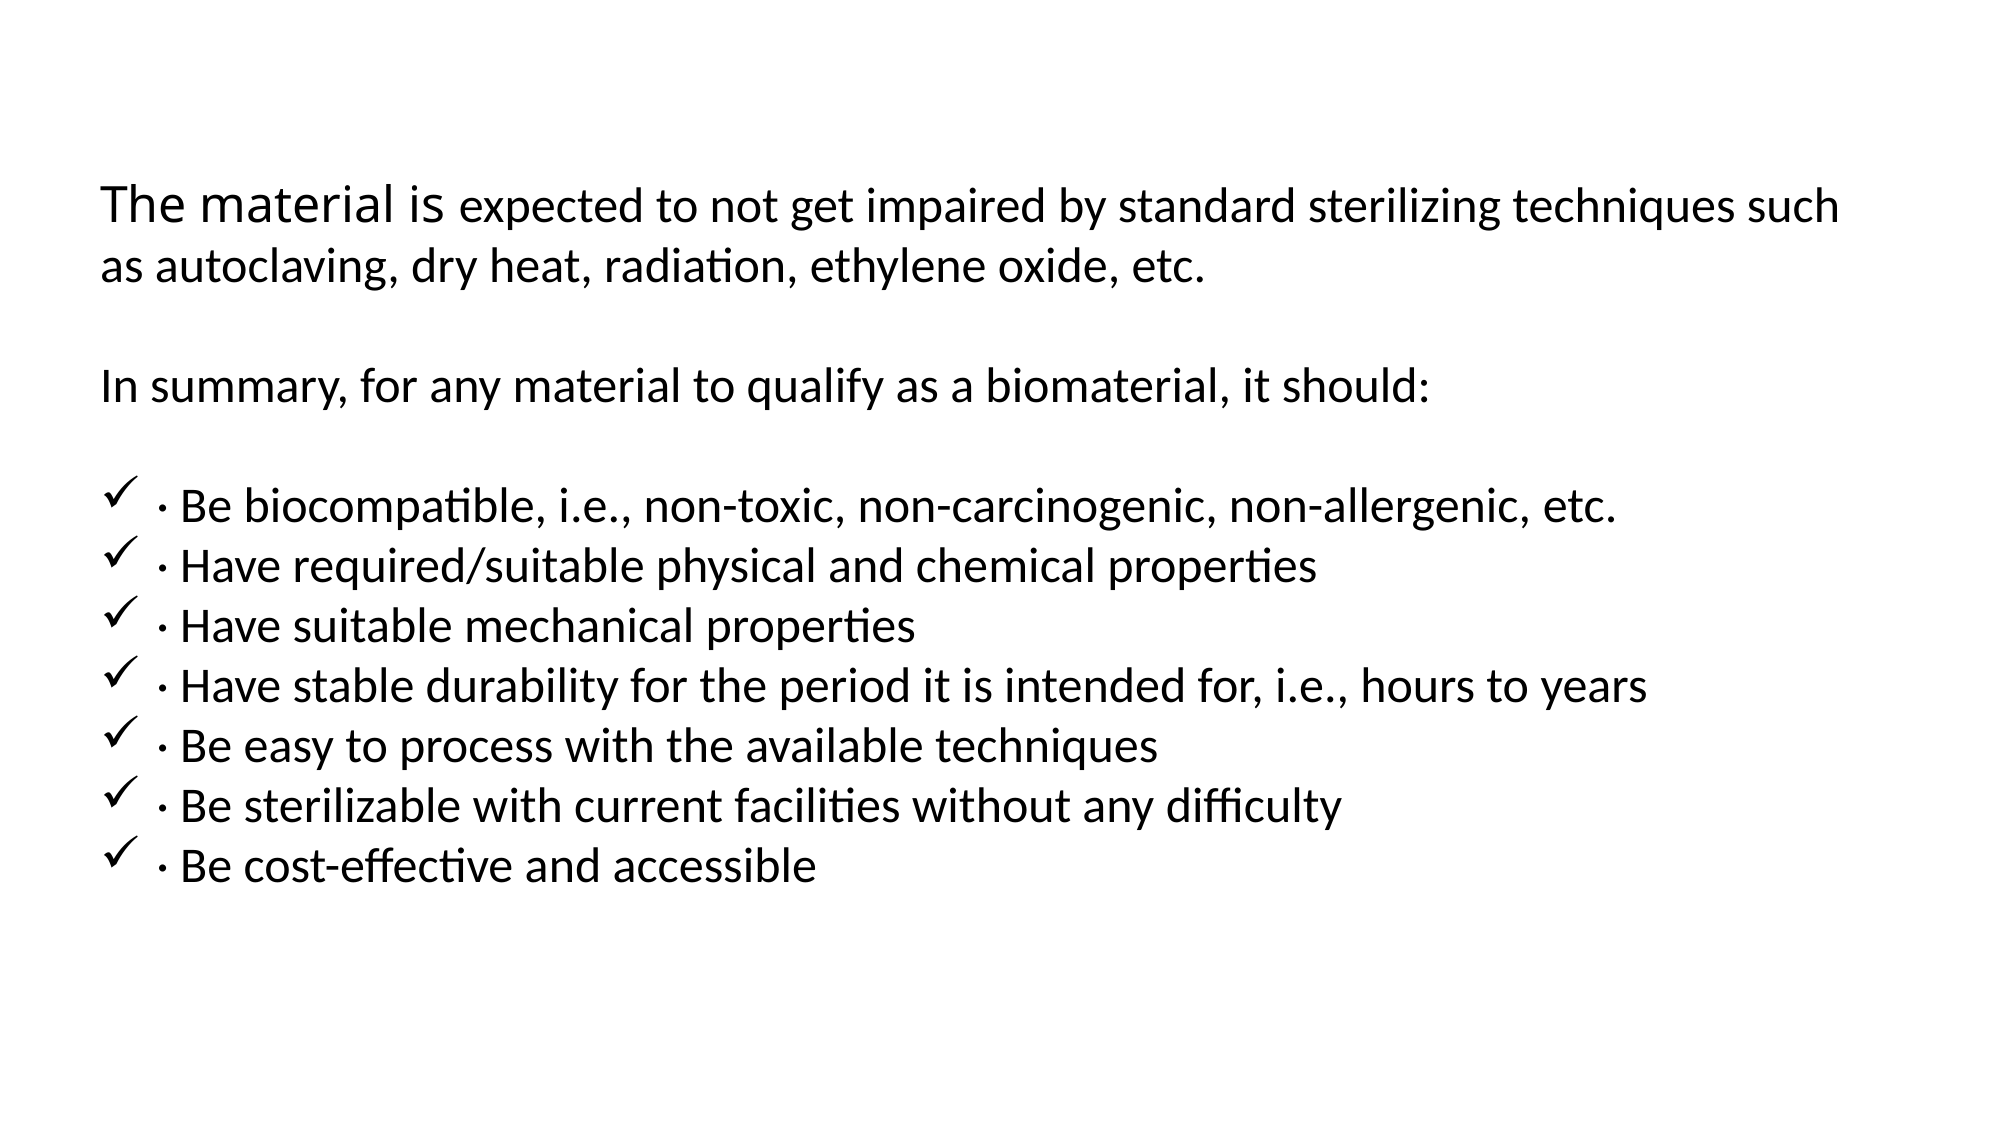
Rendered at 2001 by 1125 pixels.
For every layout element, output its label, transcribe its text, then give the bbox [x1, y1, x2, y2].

text_box The material is expected to not get impaired by standard sterilizing techniques such as autoclaving, dry heat, radiation, ethylene oxide, etc. In summary, for any material to qualify as a biomaterial, it should: · Be biocompatible, i.e., non-toxic, non-carcinogenic, non-allergenic, etc. · Have required/suitable physical and chemical properties · Have suitable mechanical properties · Have stable durability for the period it is intended for, i.e., hours to years · Be easy to process with the available techniques · Be sterilizable with current facilities without any difficulty · Be cost-effective and accessible [85, 164, 1858, 900]
